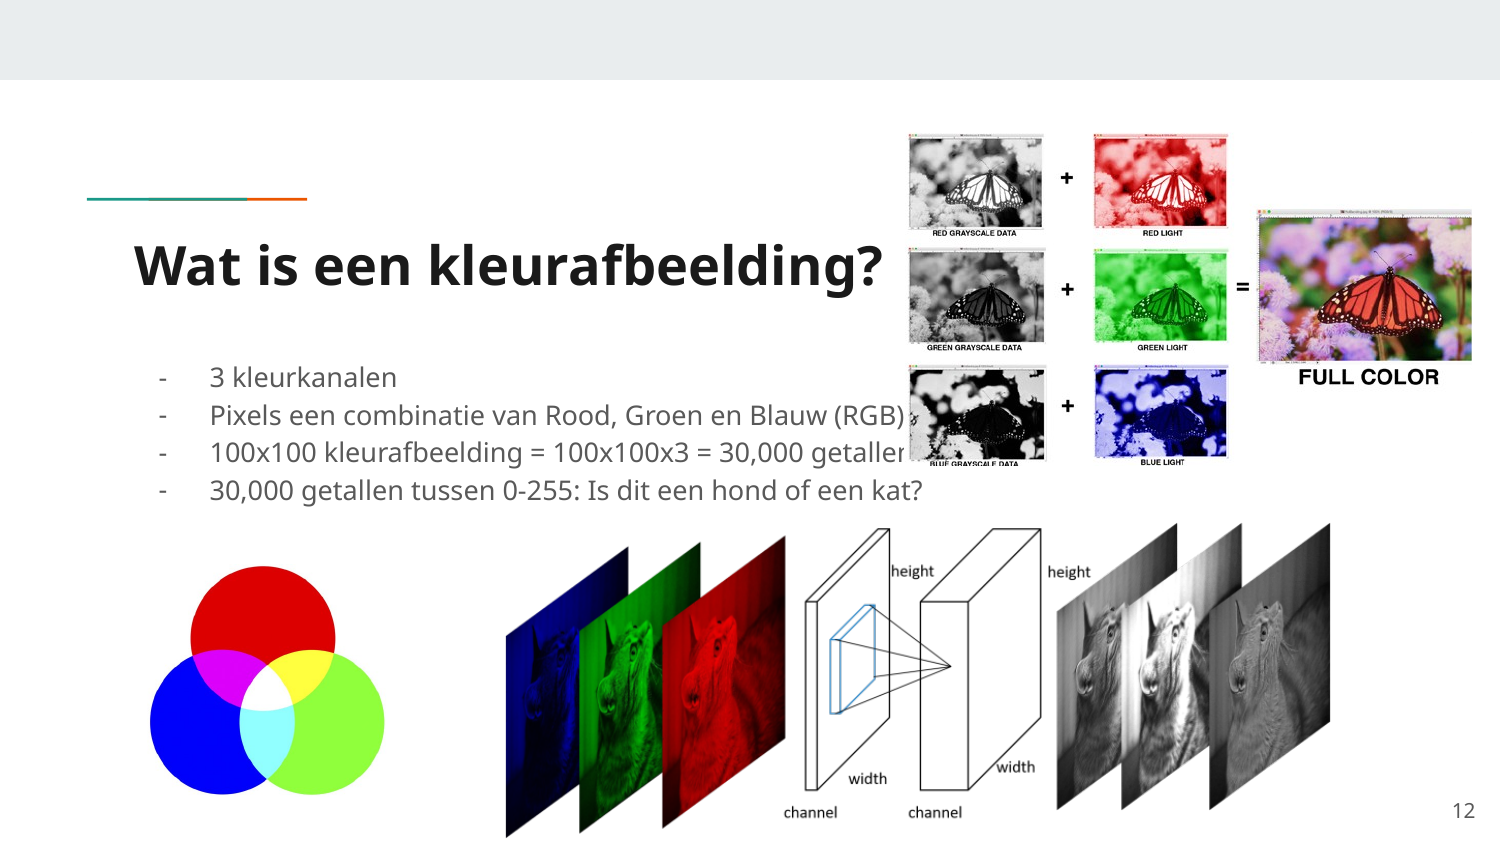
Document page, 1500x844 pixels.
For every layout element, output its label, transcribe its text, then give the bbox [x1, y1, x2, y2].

picture [903, 132, 1472, 467]
picture [139, 564, 396, 797]
list 3 kleurkanalen Pixels een combinatie van Rood, Groen en Blauw (RGB) 100x100 kleurafbeelding = 100x100x3 = 30,000 getallen 30,000 getallen tussen 0-255: Is dit een hond of een kat? [119, 341, 1381, 712]
slide_number ‹#› [1400, 779, 1491, 844]
picture [504, 522, 1331, 839]
title Wat is een kleurafbeelding? [119, 216, 898, 305]
